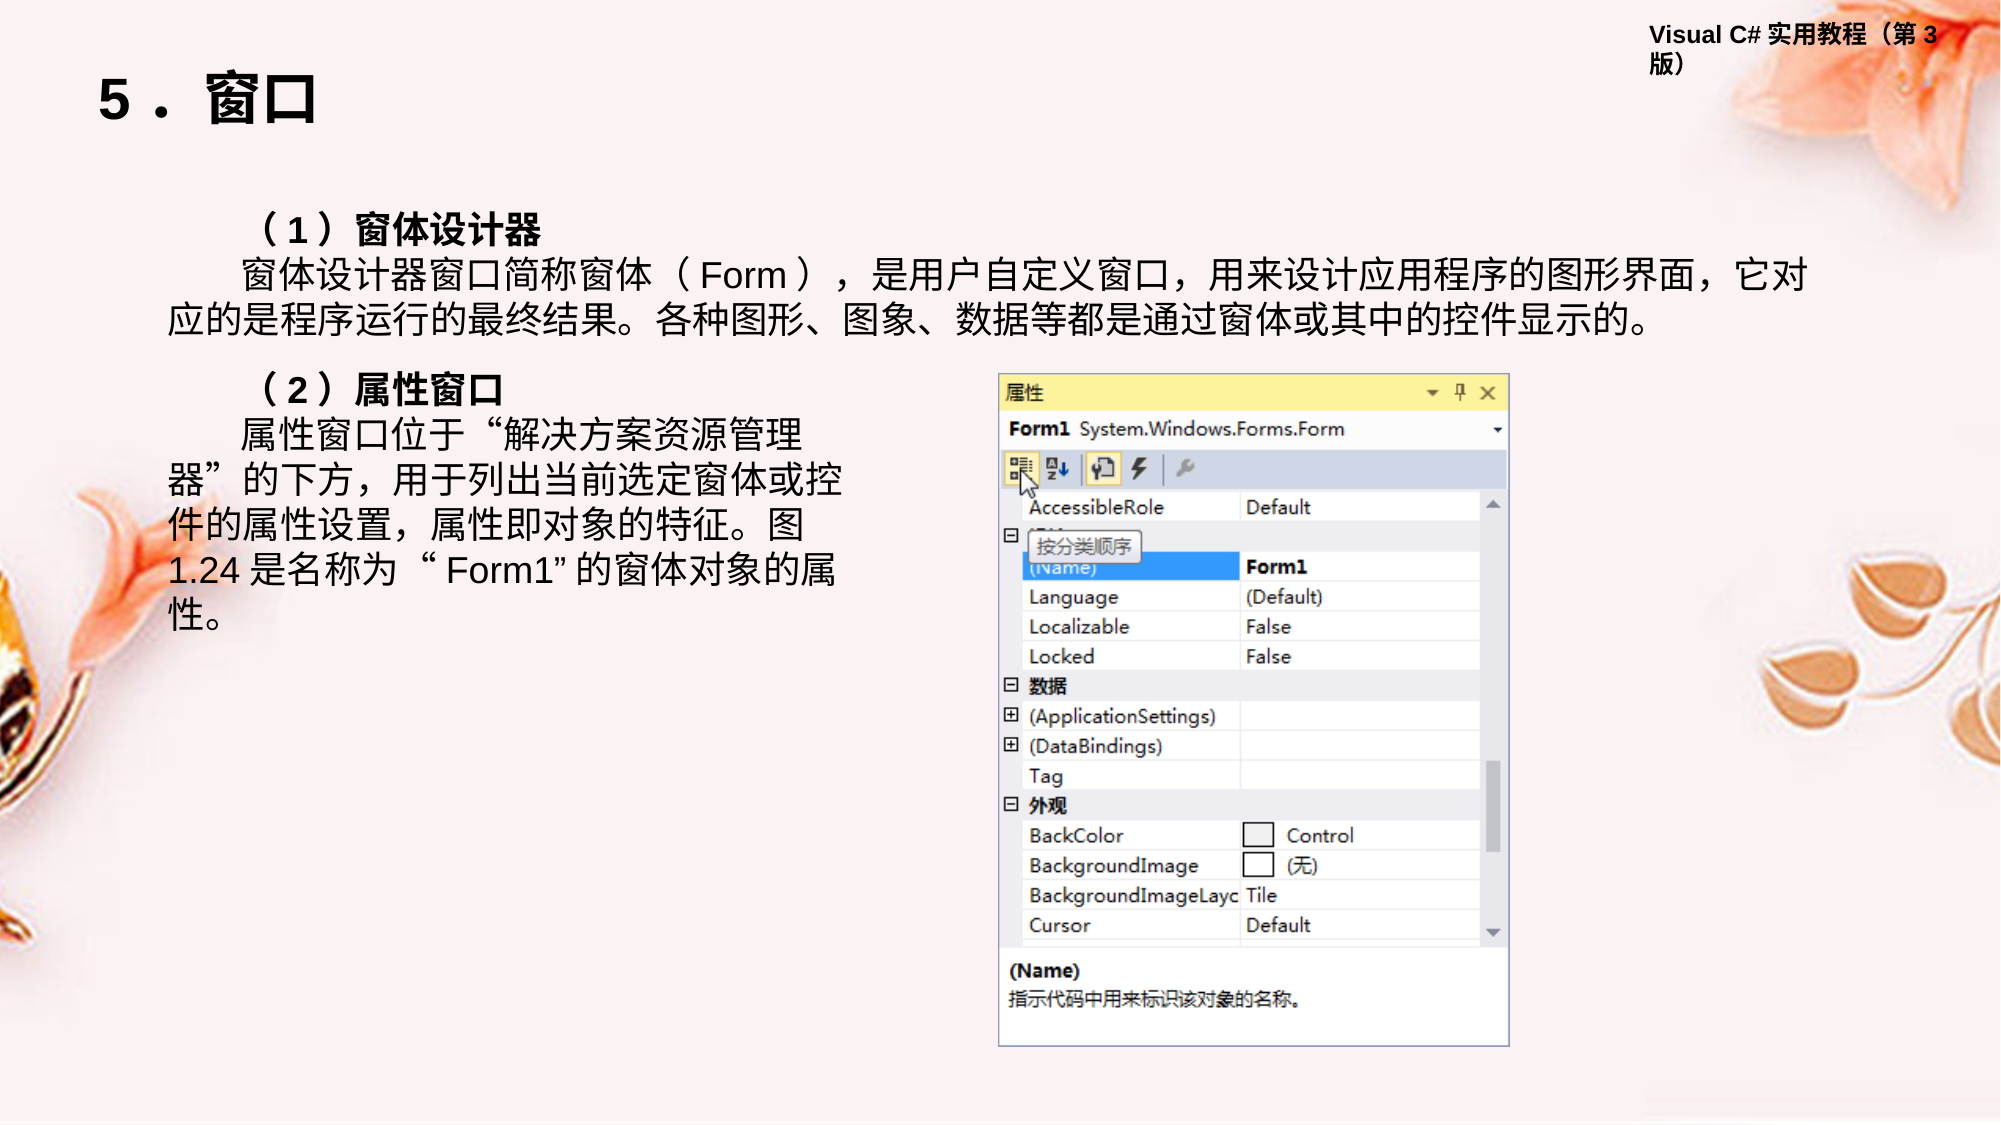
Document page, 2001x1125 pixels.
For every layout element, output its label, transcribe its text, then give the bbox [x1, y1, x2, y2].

text_box （2）属性窗口 属性窗口位于“解决方案资源管理器”的下方，用于列出当前选定窗体或控件的属性设置，属性即对象的特征。图1.24是名称为“Form1”的窗体对象的属性。 [152, 359, 876, 644]
text_box 5．窗口 [83, 61, 813, 139]
text_box （1）窗体设计器 窗体设计器窗口简称窗体（Form），是用户自定义窗口，用来设计应用程序的图形界面，它对应的是程序运行的最终结果。各种图形、图象、数据等都是通过窗体或其中的控件显示的。 [152, 198, 1844, 349]
picture [0, 0, 2001, 1125]
